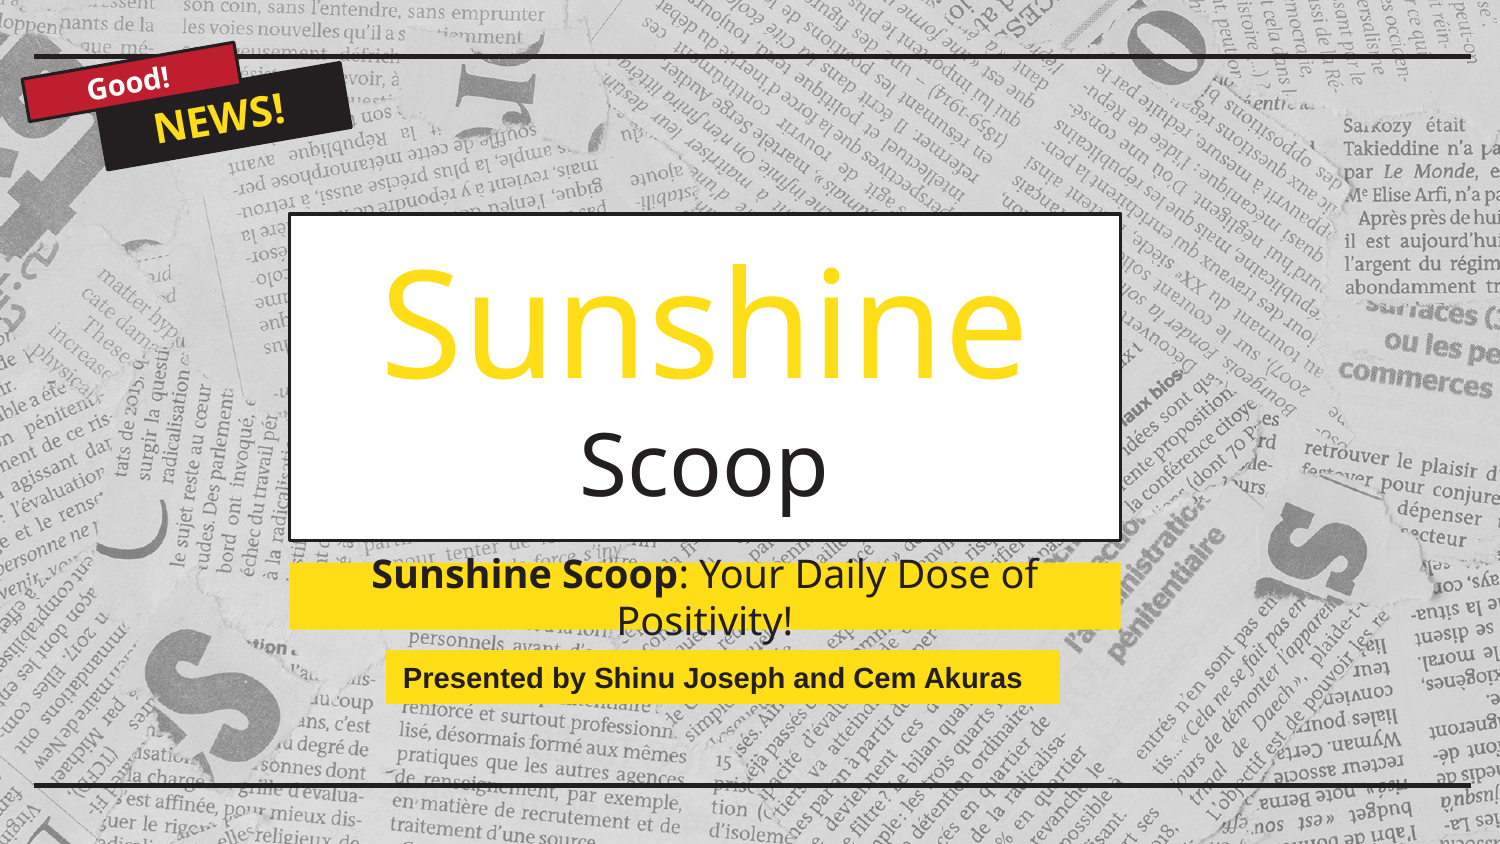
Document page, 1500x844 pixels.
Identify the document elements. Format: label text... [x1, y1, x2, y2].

text_box NEWS! [97, 62, 352, 170]
text_box Good! [22, 42, 242, 122]
title Sunshine Scoop [288, 212, 1122, 542]
text_box Presented by Shinu Joseph and Cem Akuras [387, 652, 1059, 703]
subtitle Sunshine Scoop: Your Daily Dose of Positivity! [289, 562, 1121, 630]
